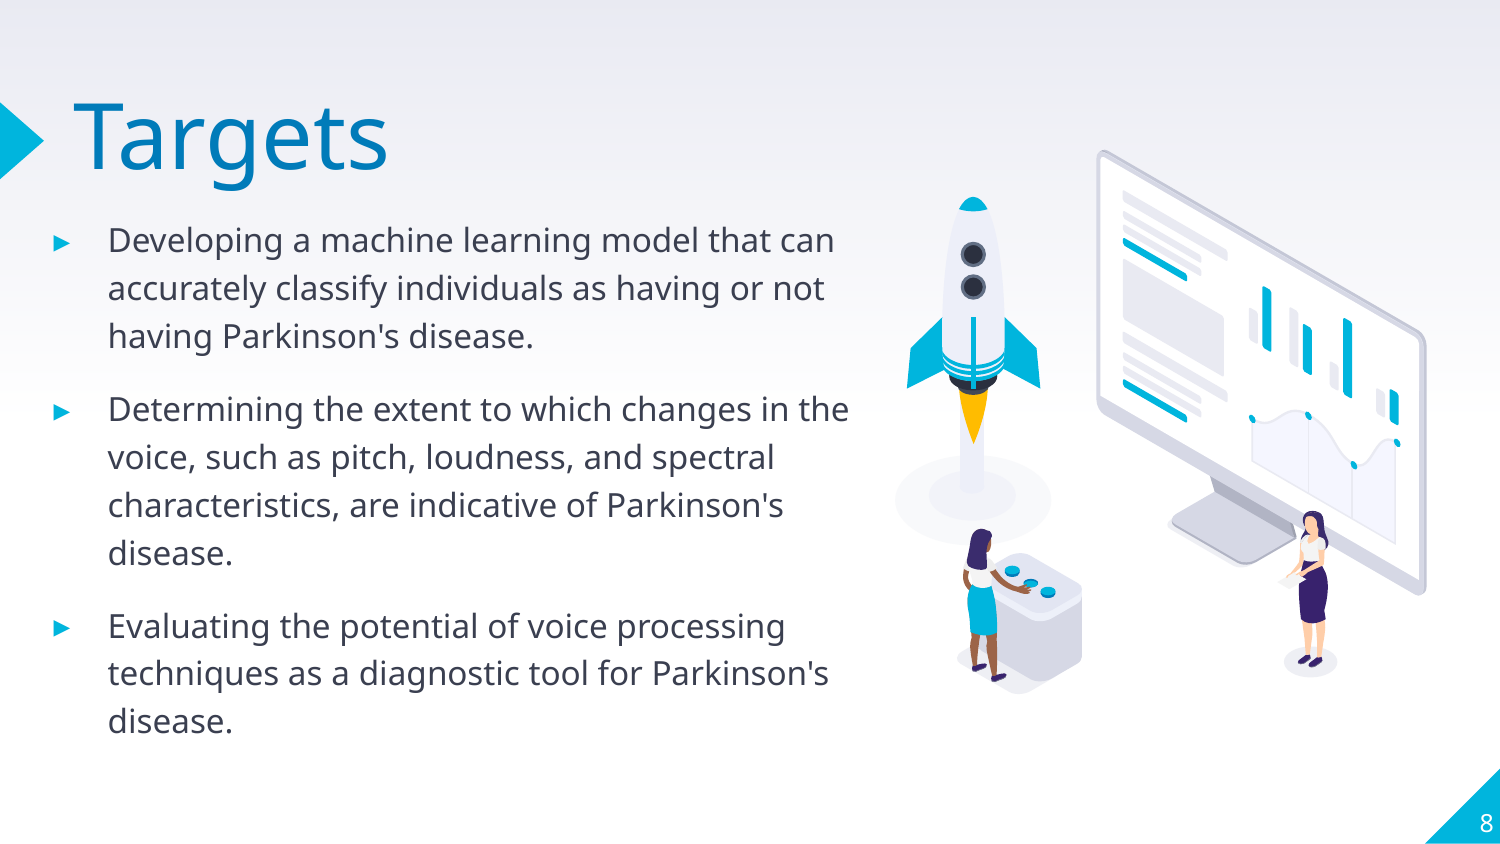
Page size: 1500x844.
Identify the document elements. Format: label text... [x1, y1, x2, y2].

title Targets [73, 98, 434, 181]
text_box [894, 149, 1427, 695]
slide_number 8 [1418, 760, 1494, 838]
list Developing a machine learning model that can accurately classify individuals as having or not having Parkinson's disease. Determining the extent to which changes in the voice, such as pitch, loudness, and spectral characteristics, are indicative of Parkinson's disease. Evaluating the potential of voice processing techniques as a diagnostic tool for Parkinson's disease. [32, 211, 870, 745]
